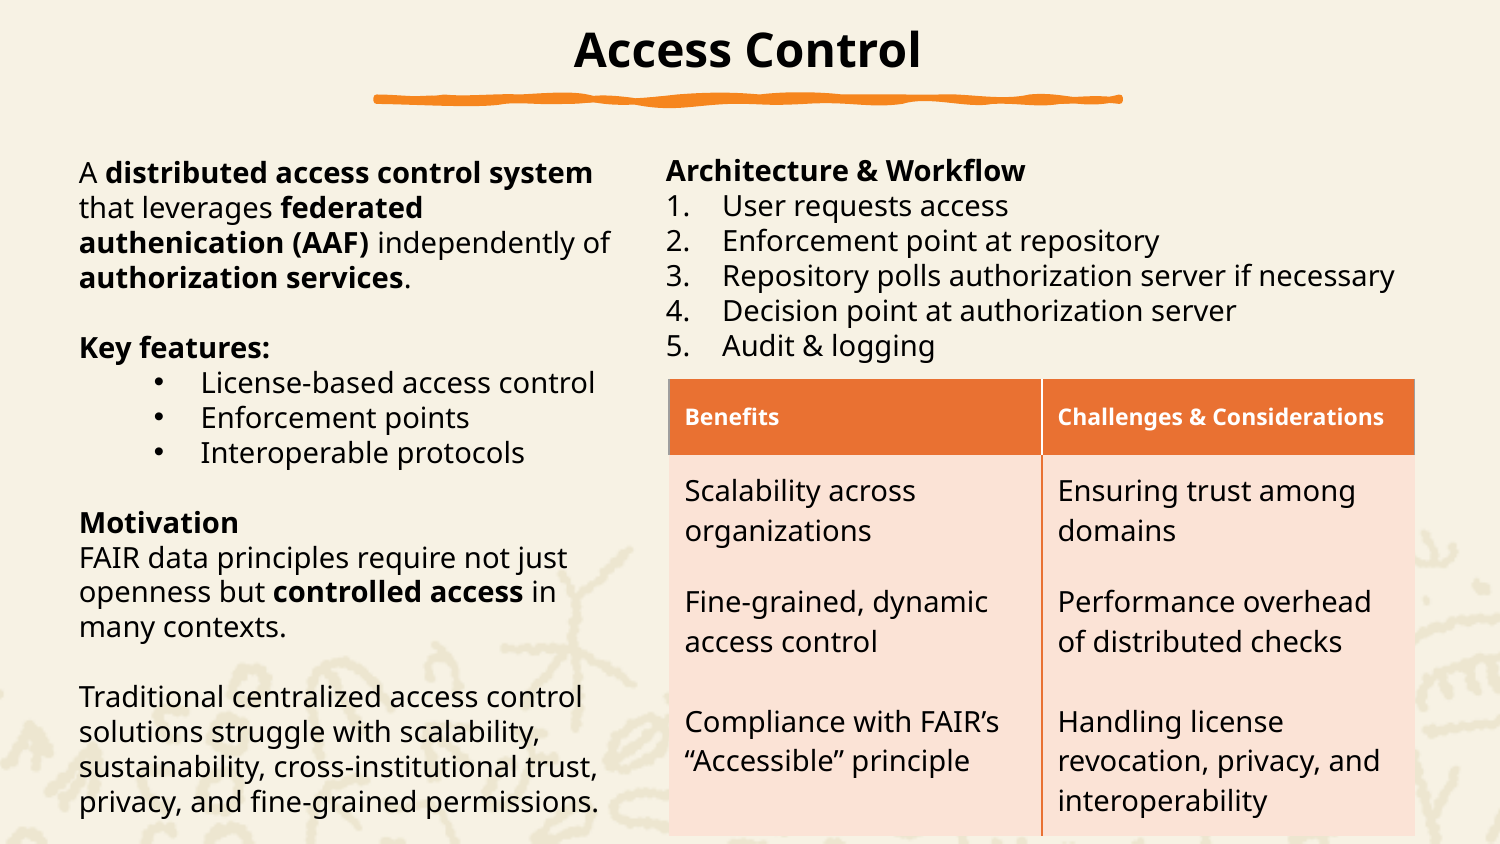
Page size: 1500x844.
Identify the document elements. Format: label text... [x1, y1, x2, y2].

table_cell Ensuring trust among domains [1043, 455, 1415, 566]
text_box Architecture & Workflow User requests access Enforcement point at repository Repository polls authorization server if necessary Decision point at authorization server Audit & logging [650, 144, 1473, 370]
text_box [375, 93, 1122, 107]
table_cell Performance overhead of distributed checks [1043, 566, 1415, 685]
table_cell Scalability across organizations [669, 455, 1041, 566]
picture [0, 0, 1500, 844]
table_header Challenges & Considerations [1043, 379, 1414, 455]
text_box Access Control [81, 23, 1415, 133]
table_header Benefits [670, 379, 1041, 455]
text_box A distributed access control system that leverages federated authenication (AAF) independently of authorization services. Key features: License-based access control Enforcement points Interoperable protocols Motivation FAIR data principles require not just openness but controlled access in many contexts. Traditional centralized access control solutions struggle with scalability, sustainability, cross-institutional trust, privacy, and fine-grained permissions. [63, 154, 652, 819]
table_cell Compliance with FAIR’s “Accessible” principle [669, 685, 1041, 836]
table_cell Handling license revocation, privacy, and interoperability [1043, 685, 1415, 836]
table_cell Fine-grained, dynamic access control [669, 566, 1041, 685]
